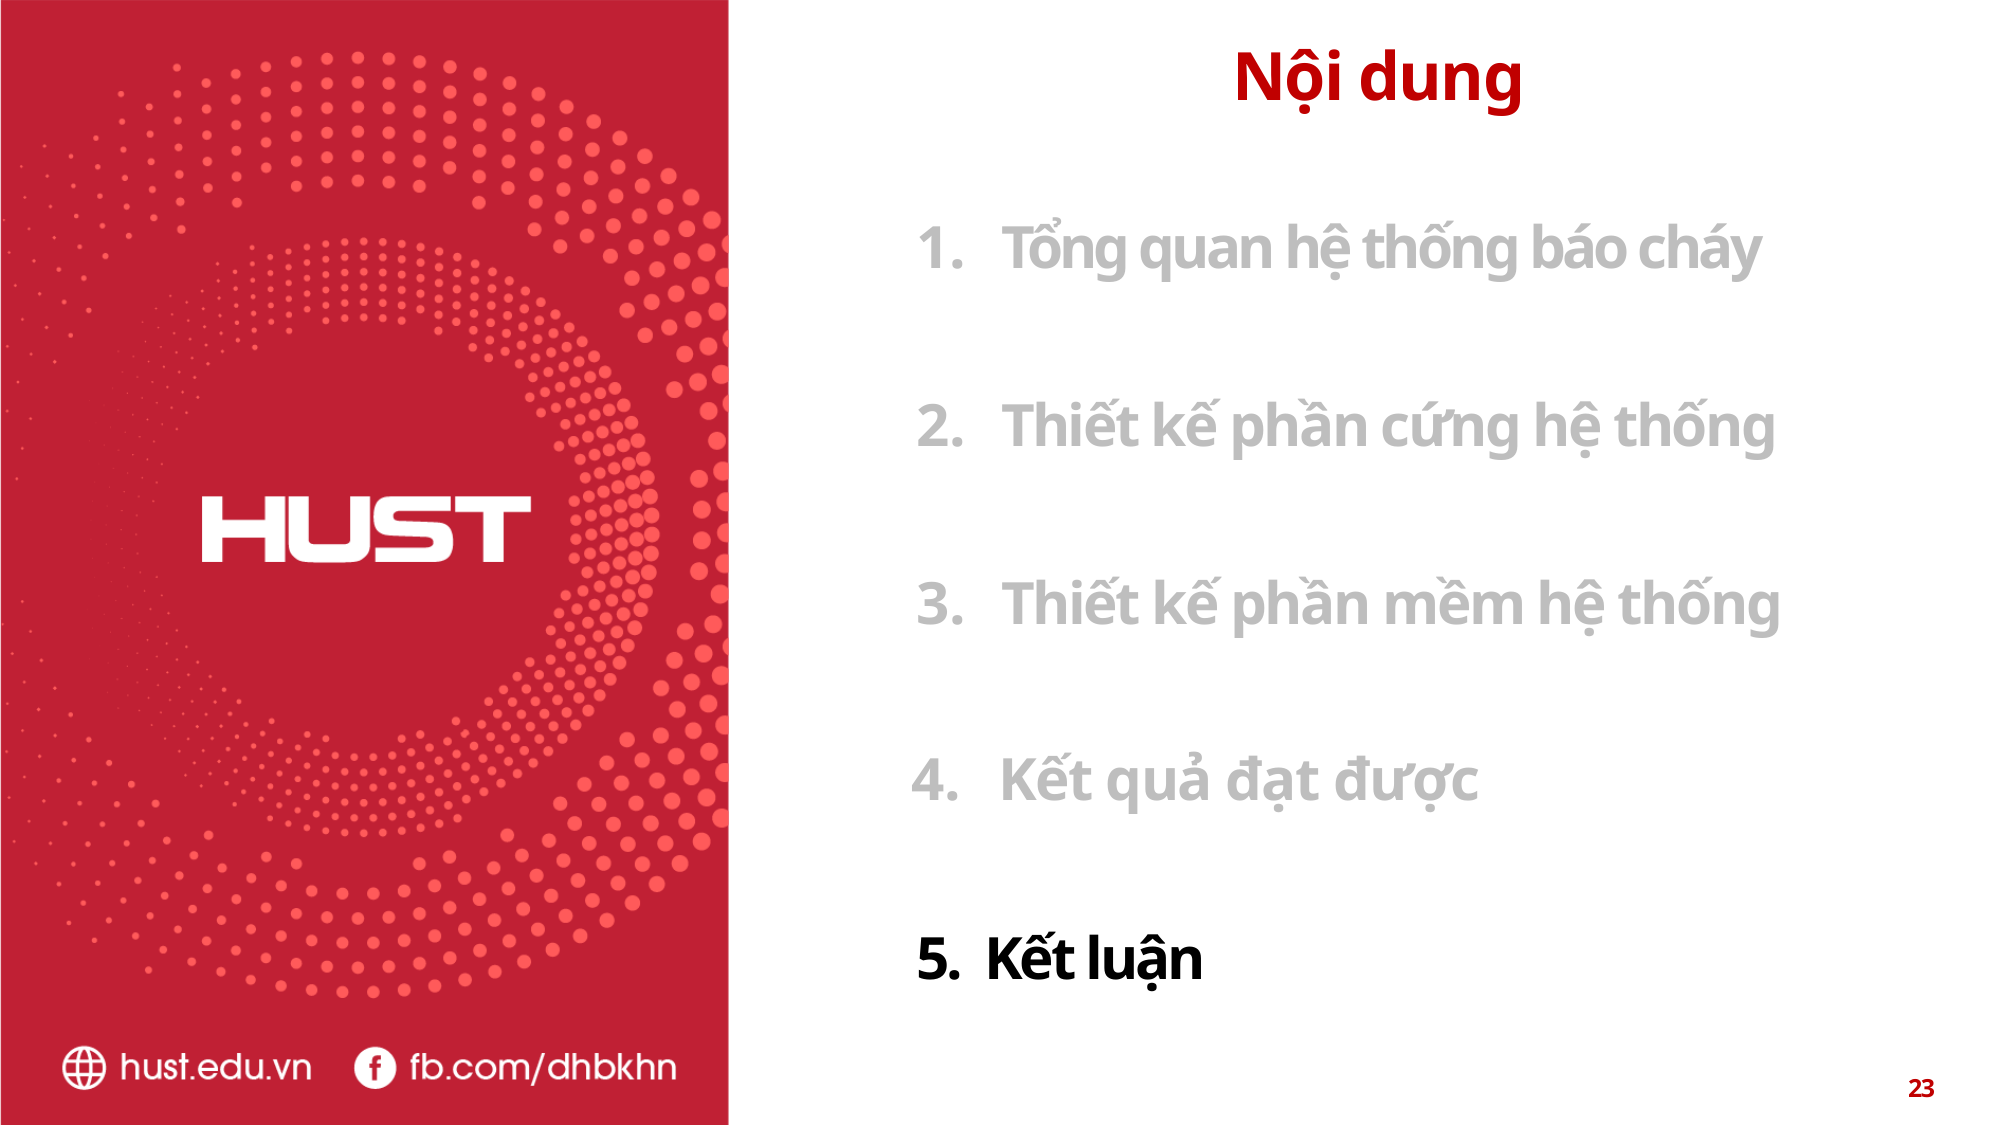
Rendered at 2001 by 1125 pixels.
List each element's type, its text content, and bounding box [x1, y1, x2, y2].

picture [0, 0, 729, 1125]
title Nội dung [734, 31, 1663, 222]
text_box 4. Kết quả đạt được [894, 734, 1895, 819]
slide_number 23 [1901, 1071, 1944, 1125]
text_box 5. Kết luận [914, 919, 1737, 992]
text_box Tổng quan hệ thống báo cháy Thiết kế phần cứng hệ thống Thiết kế phần mềm hệ thống [914, 207, 1902, 637]
